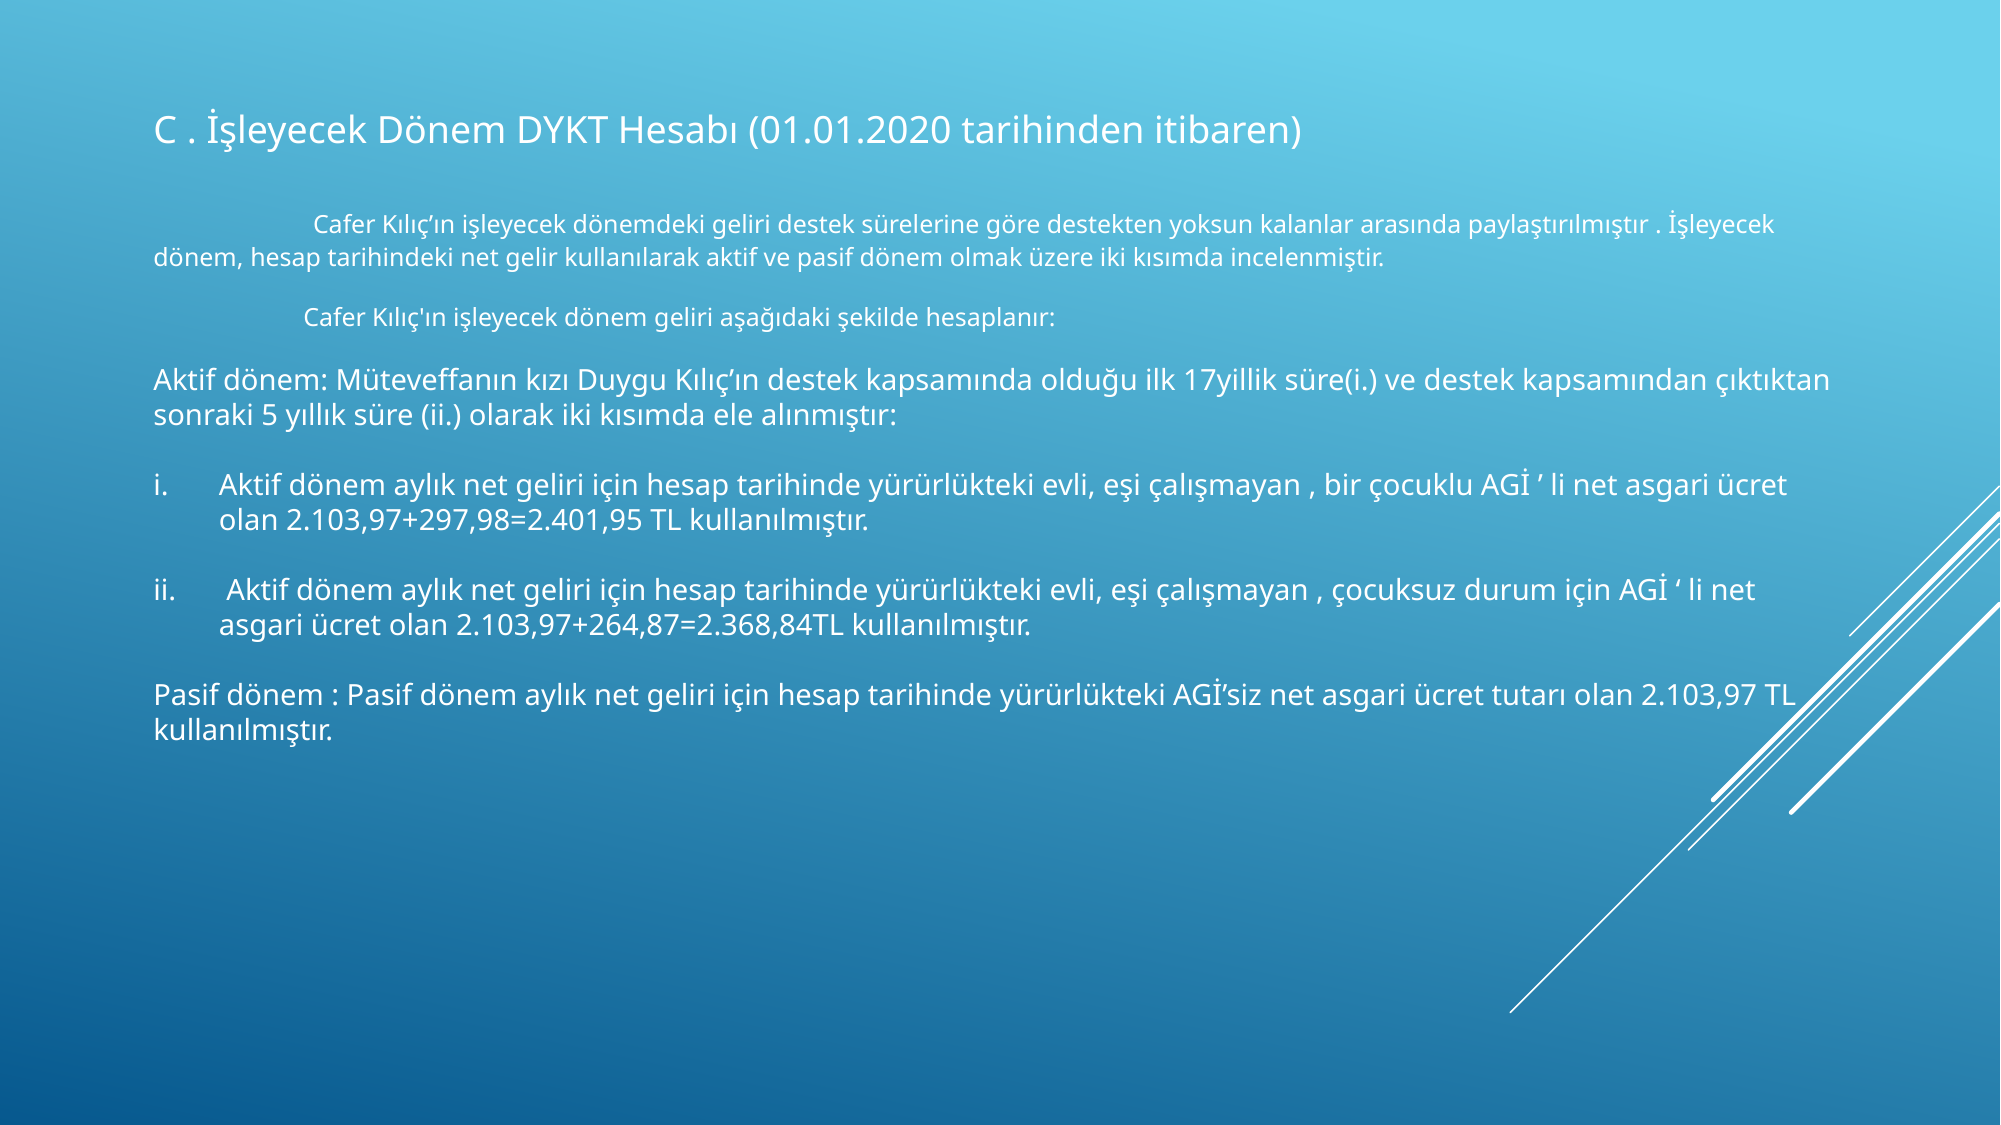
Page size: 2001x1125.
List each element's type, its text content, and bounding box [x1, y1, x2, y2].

text_box C . İşleyecek Dönem DYKT Hesabı (01.01.2020 tarihinden itibaren) Cafer Kılıç’ın işleyecek dönemdeki geliri destek sürelerine göre destekten yoksun kalanlar arasında paylaştırılmıştır . İşleyecek dönem, hesap tarihindeki net gelir kullanılarak aktif ve pasif dönem olmak üzere iki kısımda incelenmiştir. Cafer Kılıç'ın işleyecek dönem geliri aşağıdaki şekilde hesaplanır: Aktif dönem: Müteveffanın kızı Duygu Kılıç’ın destek kapsamında olduğu ilk 17yillik süre(i.) ve destek kapsamından çıktıktan sonraki 5 yıllık süre (ii.) olarak iki kısımda ele alınmıştır: Aktif dönem aylık net geliri için hesap tarihinde yürürlükteki evli, eşi çalışmayan , bir çocuklu AGİ ’ li net asgari ücret olan 2.103,97+297,98=2.401,95 TL kullanılmıştır. Aktif dönem aylık net geliri için hesap tarihinde yürürlükteki evli, eşi çalışmayan , çocuksuz durum için AGİ ‘ li net asgari ücret olan 2.103,97+264,87=2.368,84TL kullanılmıştır. Pasif dönem : Pasif dönem aylık net geliri için hesap tarihinde yürürlükteki AGİ’siz net asgari ücret tutarı olan 2.103,97 TL kullanılmıştır. [138, 98, 1861, 823]
